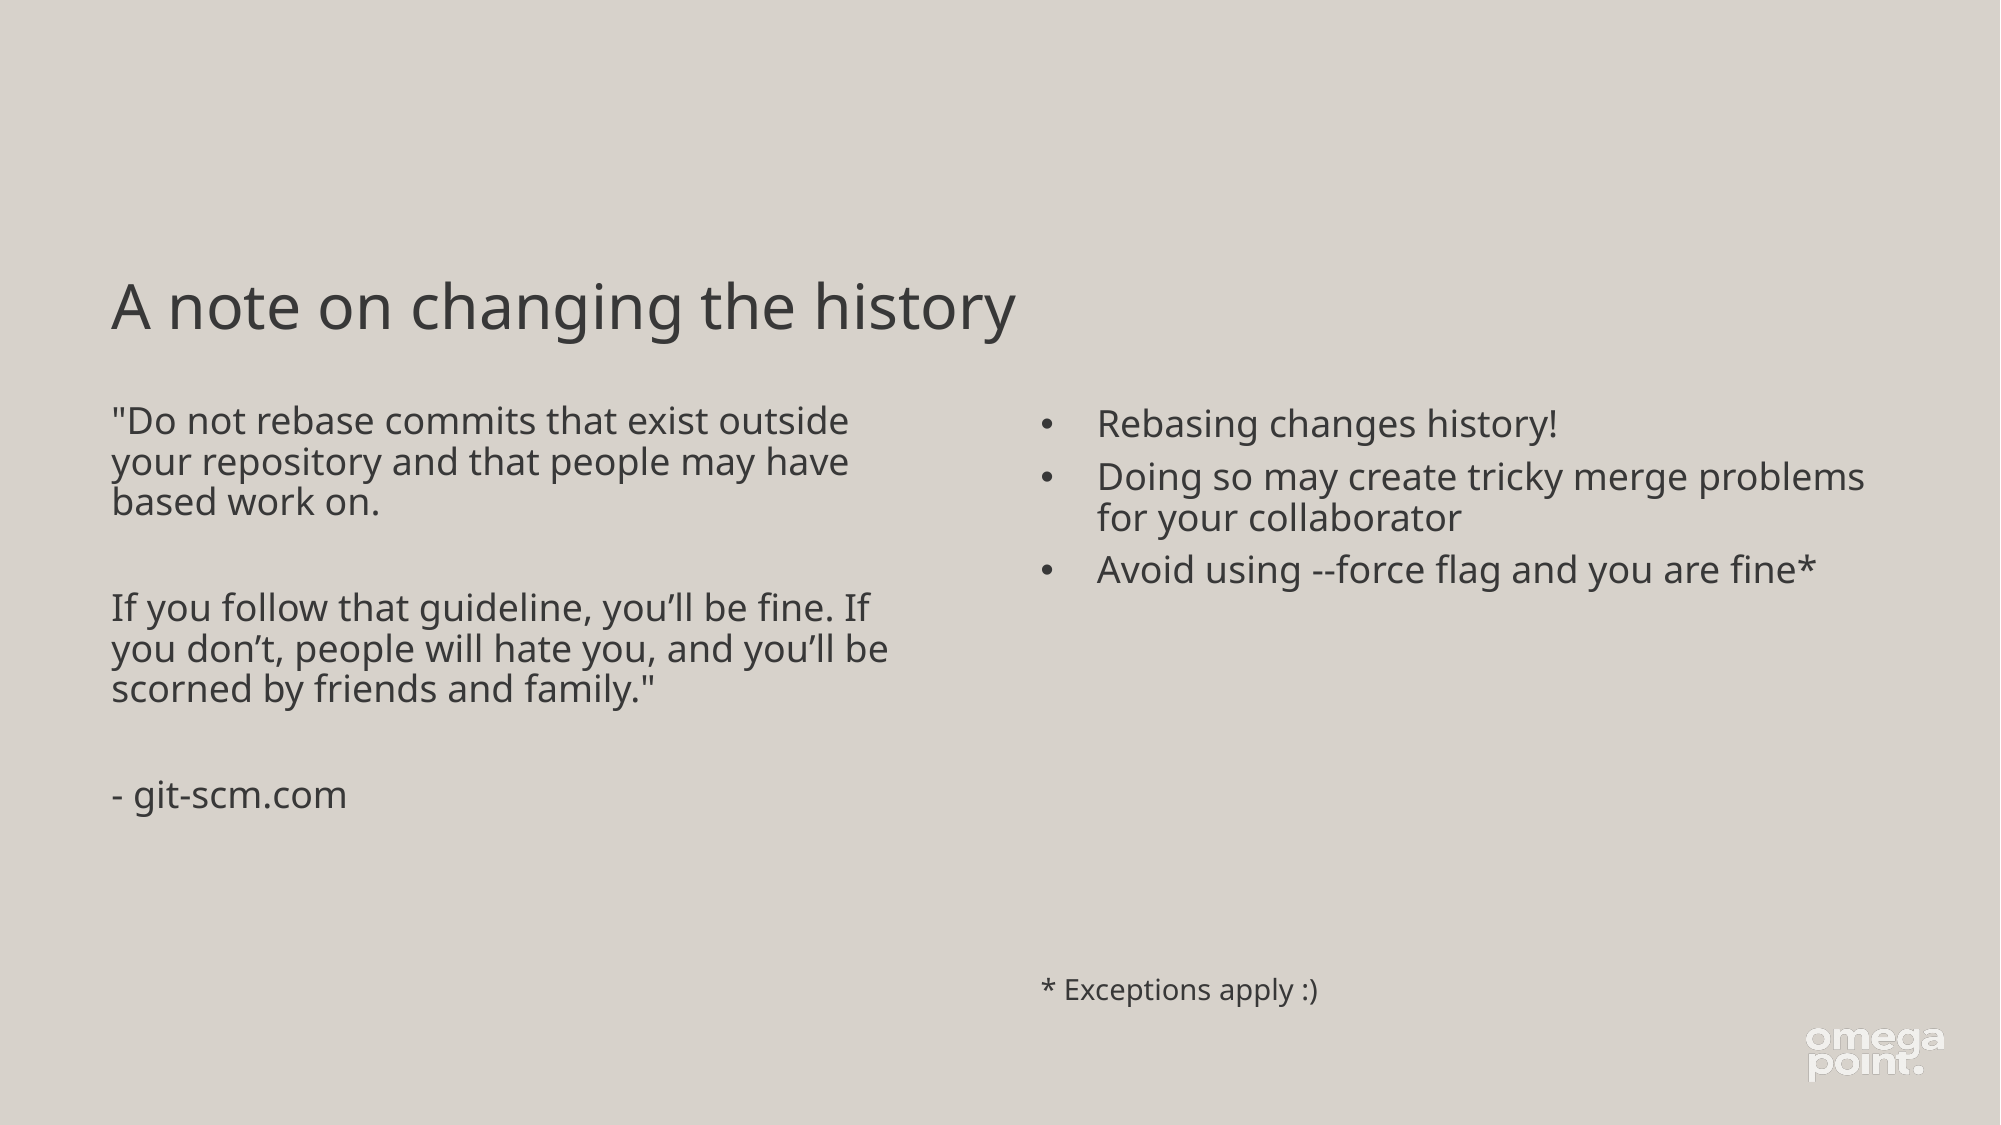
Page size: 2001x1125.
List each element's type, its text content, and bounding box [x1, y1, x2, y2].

text_box "Do not rebase commits that exist outside your repository and that people may have based work on. If you follow that guideline, you’ll be fine. If you don’t, people will hate you, and you’ll be scorned by friends and family." - git-scm.com [96, 394, 975, 1044]
title A note on changing the history [96, 61, 1904, 351]
text_box Rebasing changes history! Doing so may create tricky merge problems for your collaborator Avoid using --force flag and you are fine* * Exceptions apply :) [1025, 397, 1905, 1047]
